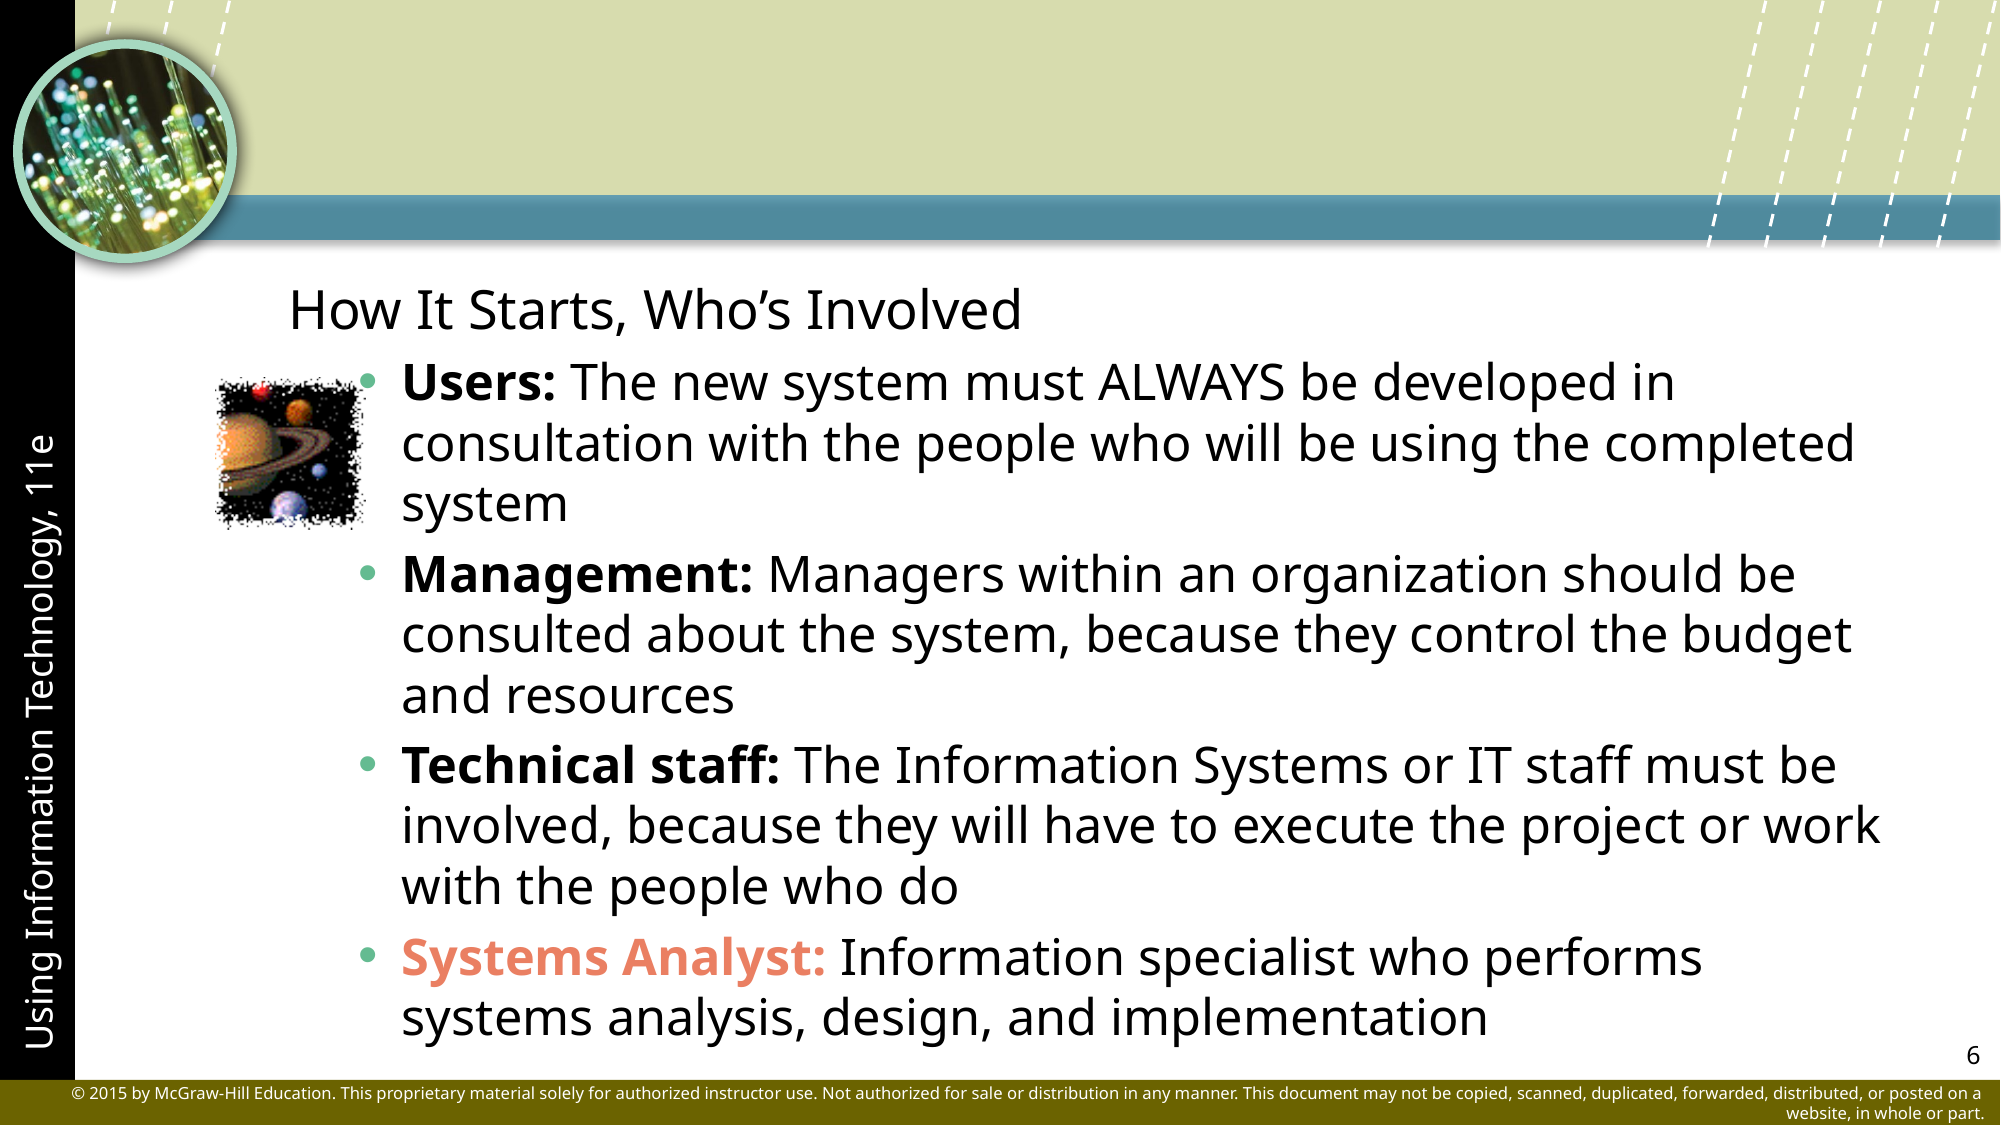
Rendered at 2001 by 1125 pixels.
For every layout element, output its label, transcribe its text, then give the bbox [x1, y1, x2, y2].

slide_number 6 [1795, 1033, 1996, 1079]
picture [215, 377, 366, 530]
list How It Starts, Who’s Involved Users: The new system must ALWAYS be developed in consultation with the people who will be using the completed system Management: Managers within an organization should be consulted about the system, because they control the budget and resources Technical staff: The Information Systems or IT staff must be involved, because they will have to execute the project or work with the people who do Systems Analyst: Information specialist who performs systems analysis, design, and implementation [273, 267, 1900, 1056]
picture [23, 49, 227, 253]
